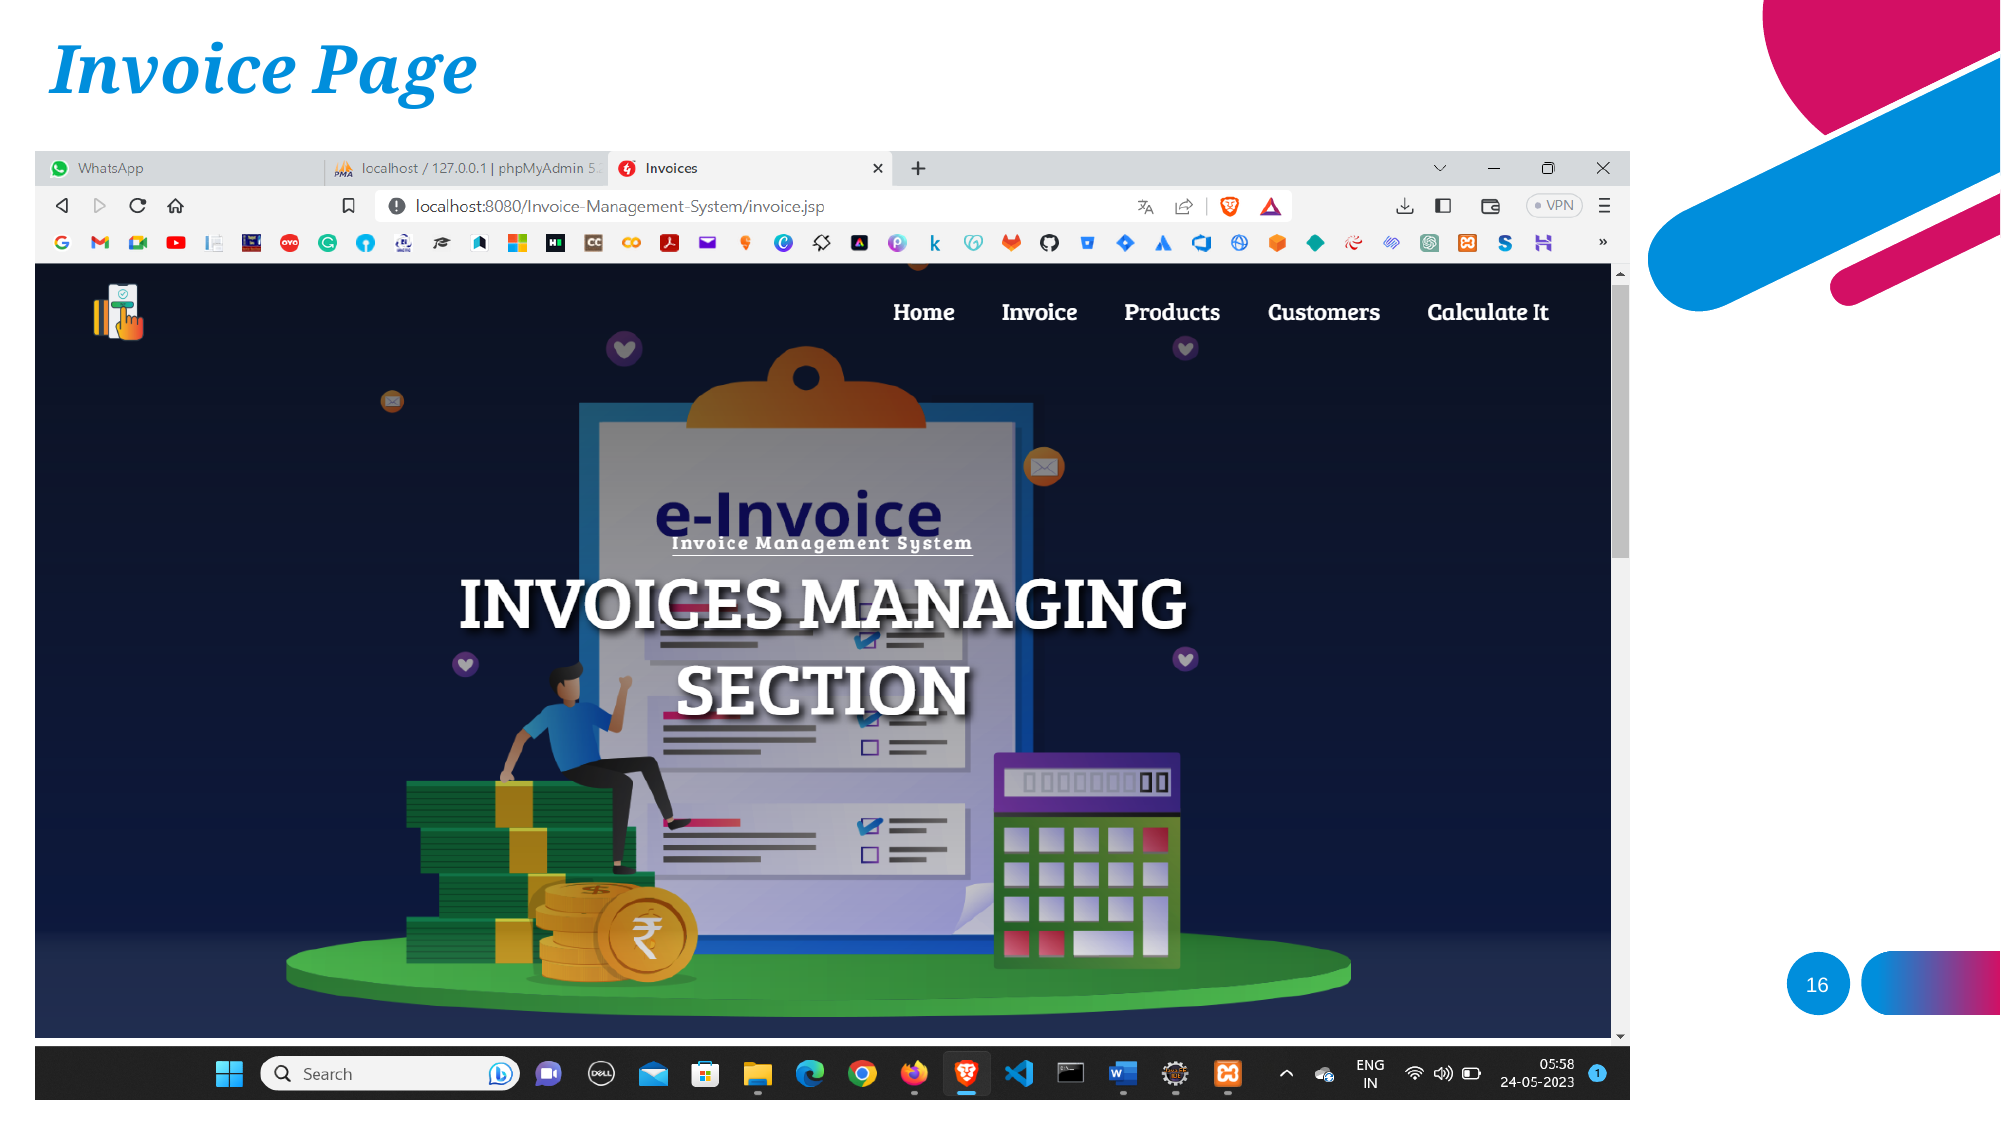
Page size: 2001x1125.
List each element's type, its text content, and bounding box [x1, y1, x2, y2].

slide_number 16 [1772, 954, 1863, 1015]
picture [35, 151, 1630, 1100]
text_box Invoice Page [35, 28, 1149, 109]
